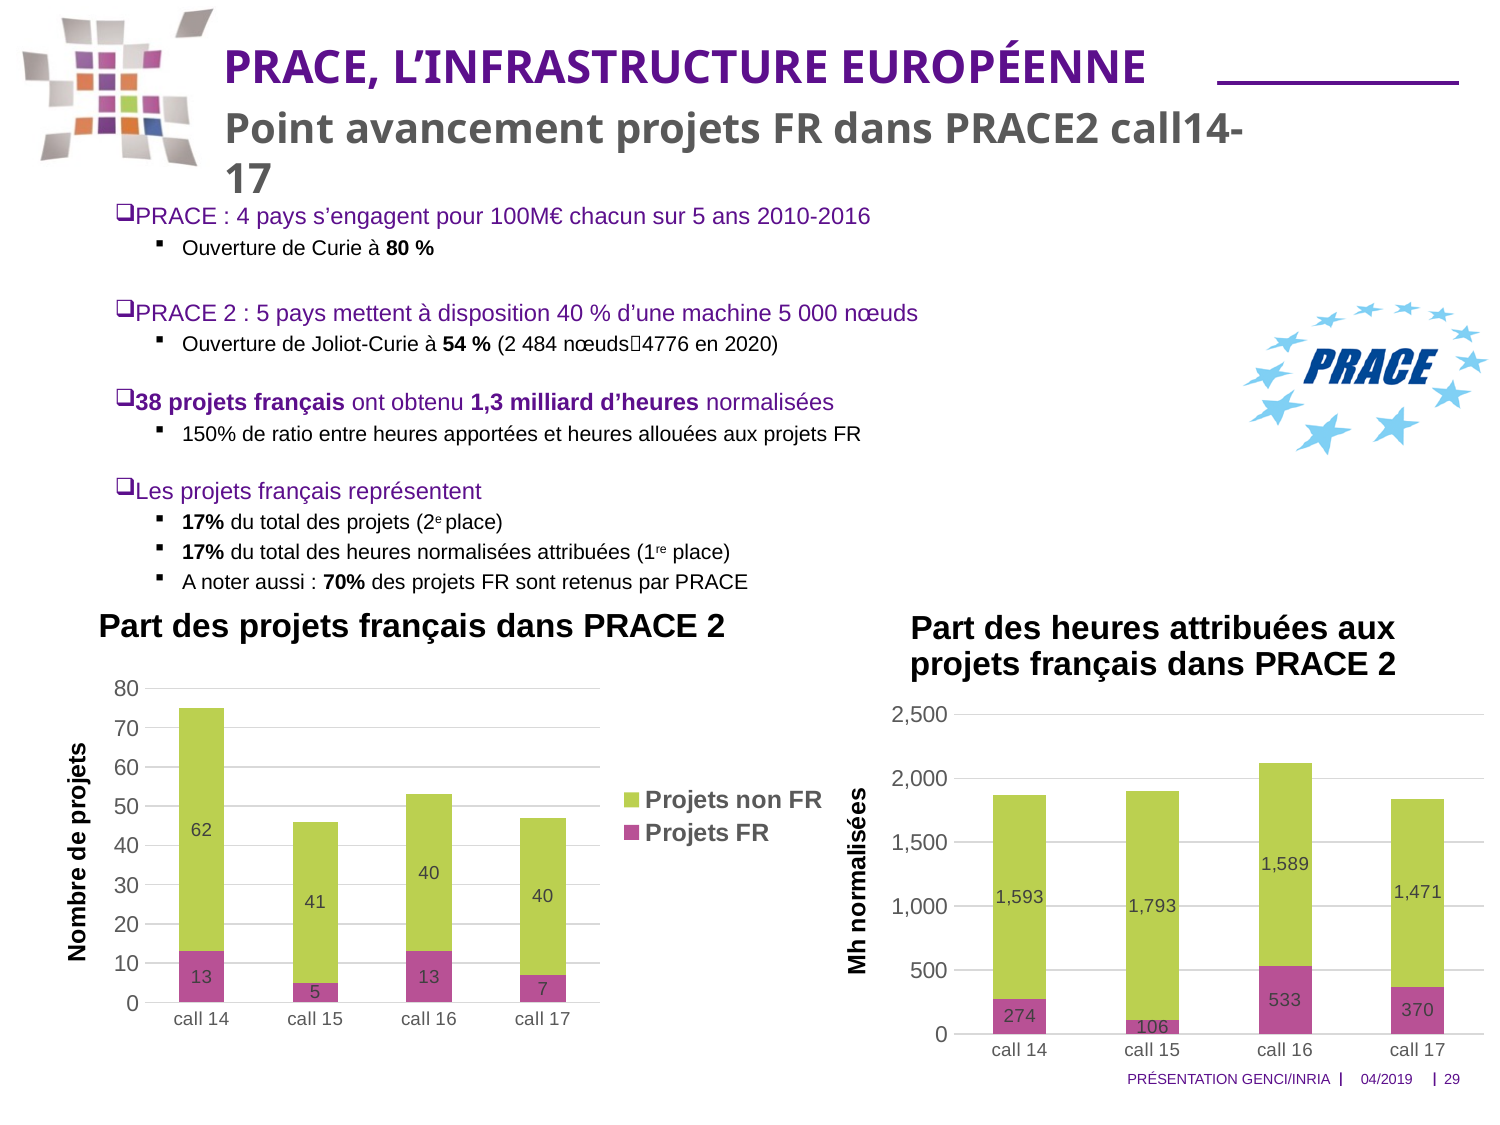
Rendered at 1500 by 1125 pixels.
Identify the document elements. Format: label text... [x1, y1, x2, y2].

slide_number 04/2019 [1341, 1080, 1433, 1096]
list Point avancement projets FR dans PRACE2 call14-17 [209, 93, 1303, 160]
slide_number 28 [1444, 1080, 1469, 1096]
picture [1229, 283, 1500, 469]
chart [29, 581, 1499, 1072]
footer Présentation GENCI/INRIA [163, 1062, 1331, 1096]
picture [16, 6, 218, 169]
list PRACE : 4 pays s’engagent pour 100M€ chacun sur 5 ans 2010-2016 Ouverture de Curie à 80 % PRACE 2 : 5 pays mettent à disposition 40 % d’une machine 5 000 nœuds Ouverture de Joliot-Curie à 54 % (2 484 nœuds4776 en 2020) 38 projets français ont obtenu 1,3 milliard d’heures normalisées 150% de ratio entre heures apportées et heures allouées aux projets FR Les projets français représentent 17% du total des projets (2e place) 17% du total des heures normalisées attribuées (1re place) A noter aussi : 70% des projets FR sont retenus par PRACE [100, 193, 1413, 591]
title PRACE, l’Infrastructure européenne [208, 30, 1218, 101]
